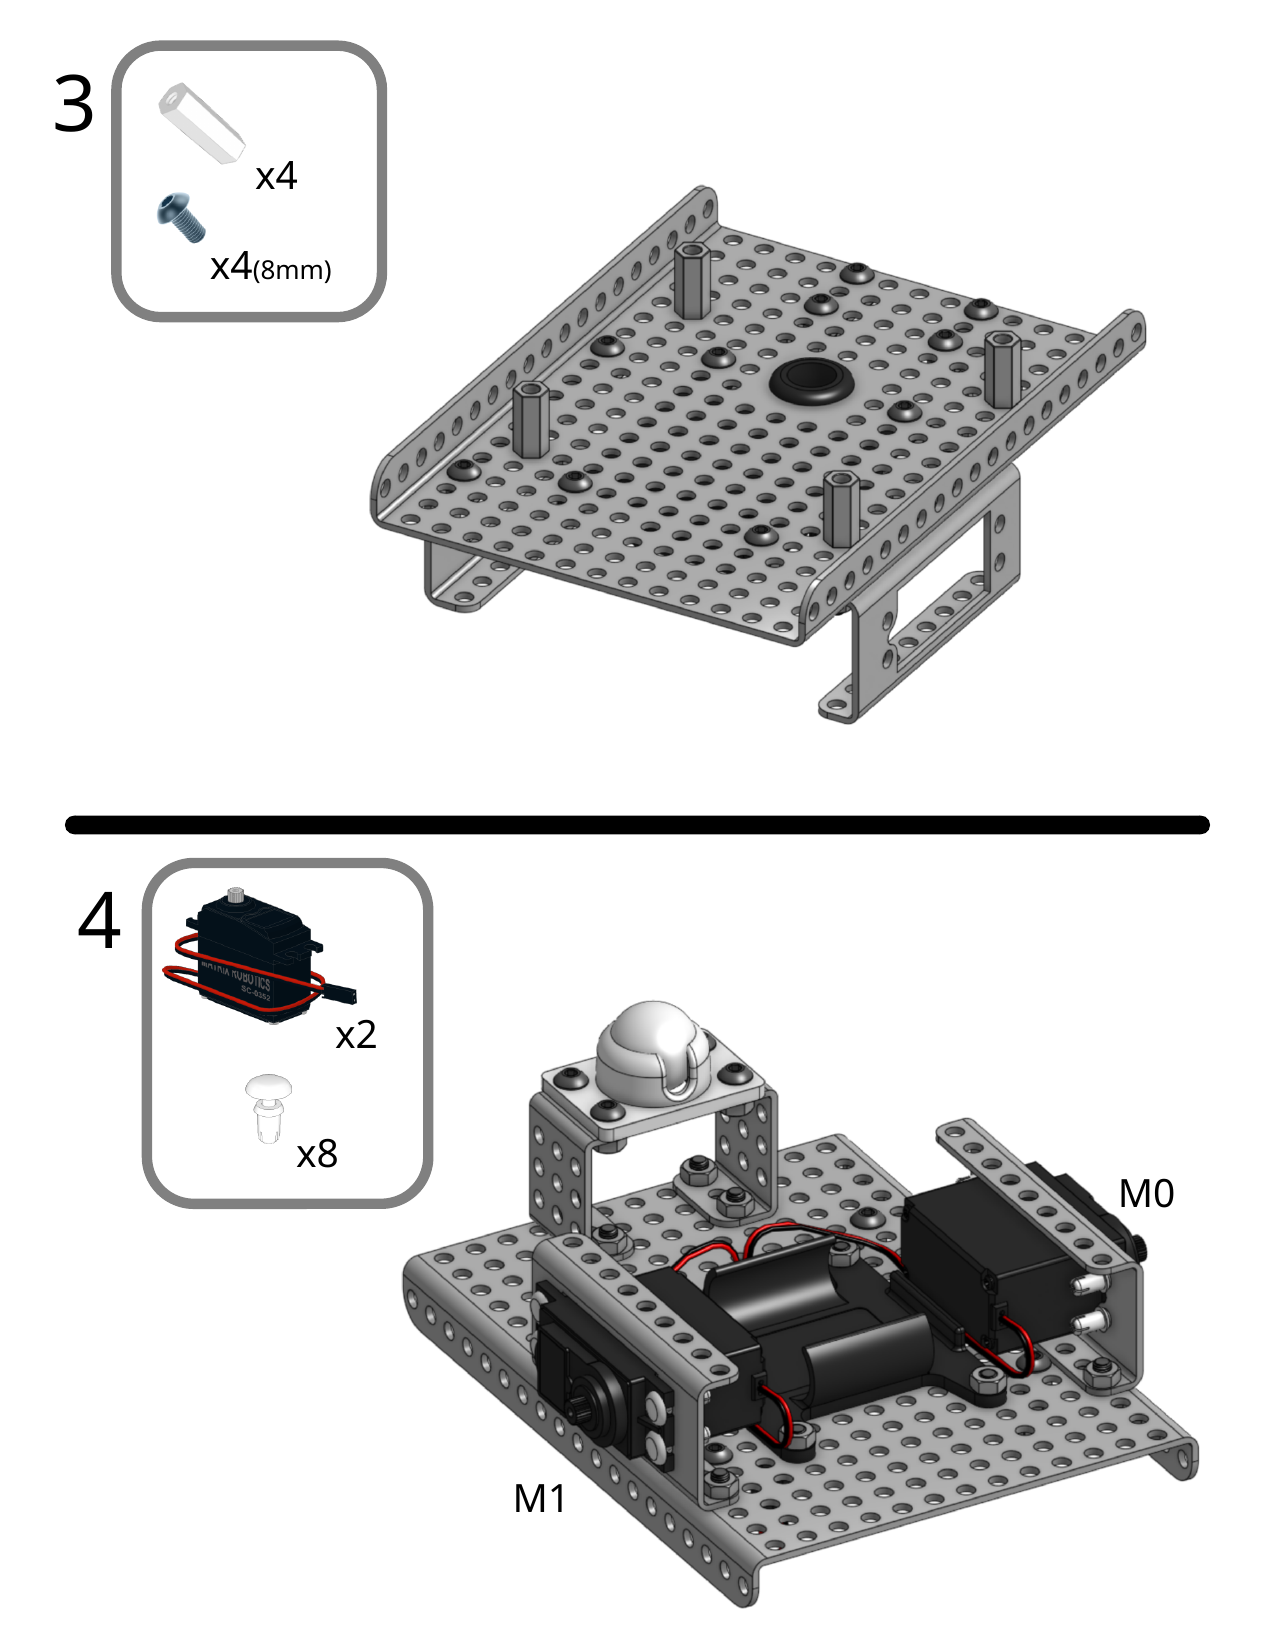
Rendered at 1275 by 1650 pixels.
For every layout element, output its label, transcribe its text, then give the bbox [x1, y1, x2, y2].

text_box 4 [62, 863, 137, 972]
text_box [115, 44, 384, 319]
text_box x2 [320, 1002, 393, 1064]
picture [245, 1074, 292, 1144]
text_box x8 [281, 1121, 354, 1184]
text_box [145, 861, 430, 1205]
picture [155, 76, 251, 175]
text_box x4 [240, 143, 313, 205]
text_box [64, 815, 1211, 835]
text_box 3 [37, 45, 113, 155]
picture [401, 999, 1200, 1609]
text_box x4(8mm) [194, 233, 347, 296]
picture [369, 184, 1147, 725]
picture [153, 190, 208, 245]
picture [162, 887, 357, 1025]
